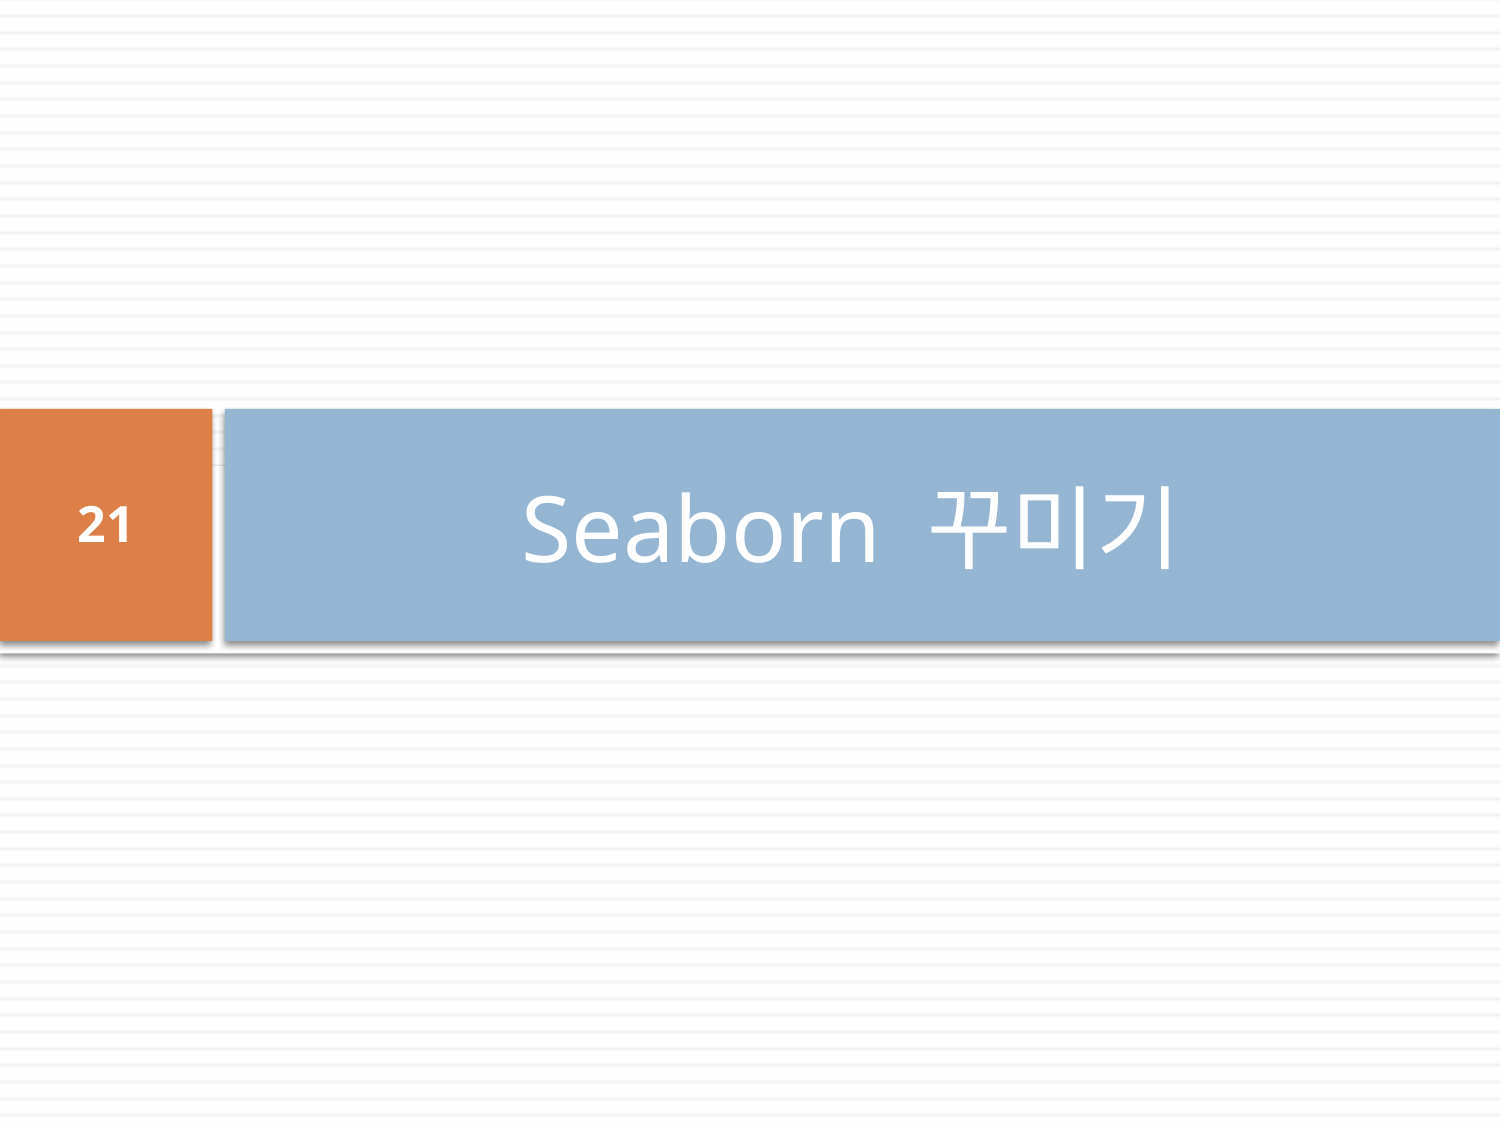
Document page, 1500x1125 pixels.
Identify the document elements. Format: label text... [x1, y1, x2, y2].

slide_number 21 [0, 469, 213, 585]
title Seaborn 꾸미기 [238, 444, 1489, 607]
